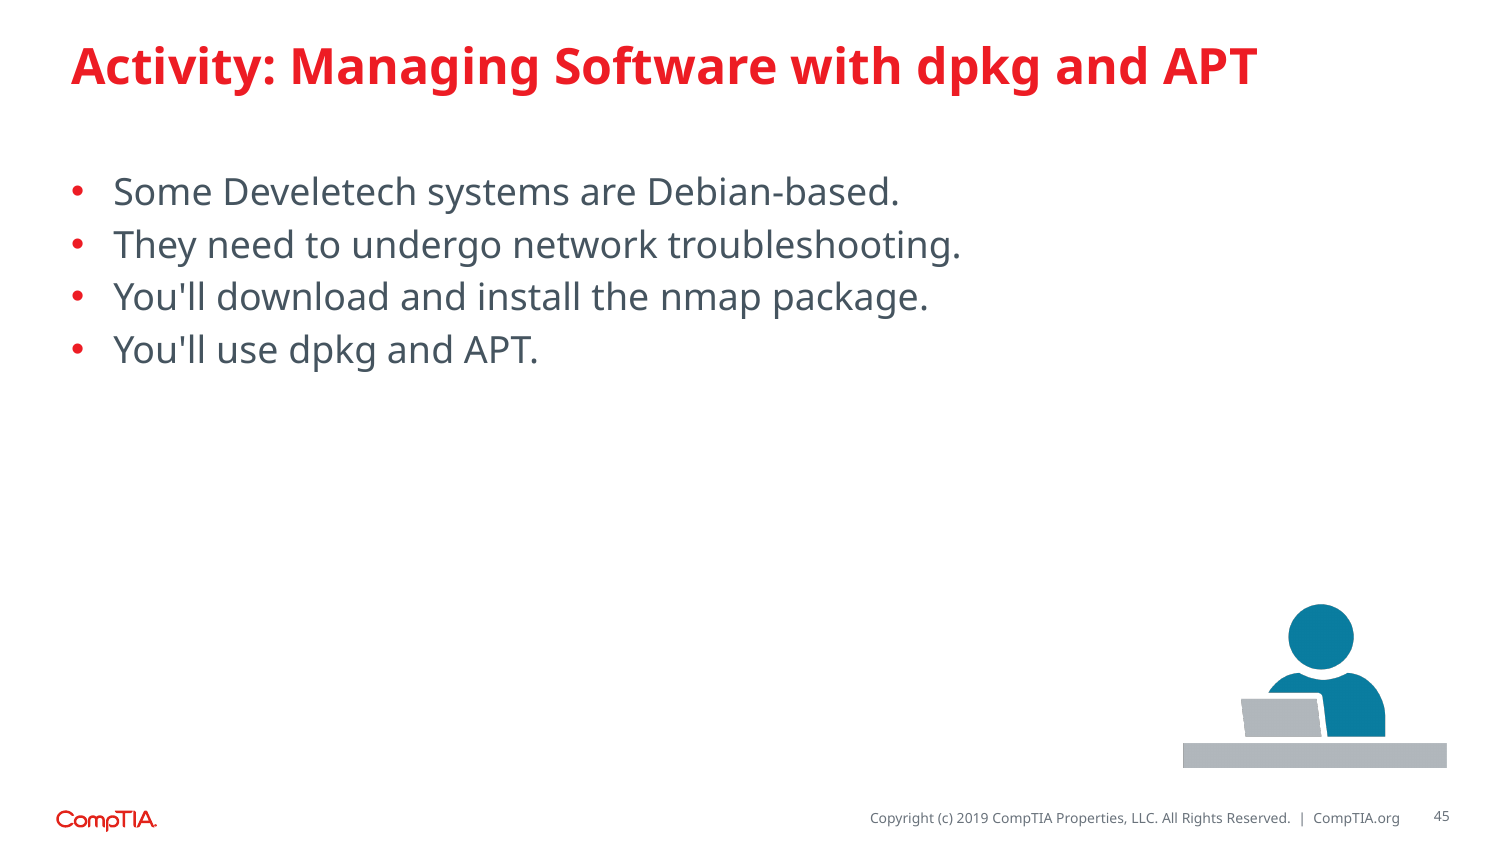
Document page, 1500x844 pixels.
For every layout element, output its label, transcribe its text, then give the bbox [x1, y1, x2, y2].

list Some Develetech systems are Debian-based. They need to undergo network troubleshooting. You'll download and install the nmap package. You'll use dpkg and APT. [56, 160, 1444, 768]
title Activity: Managing Software with dpkg and APT [56, 12, 1350, 117]
slide_number 45 [1407, 800, 1450, 835]
